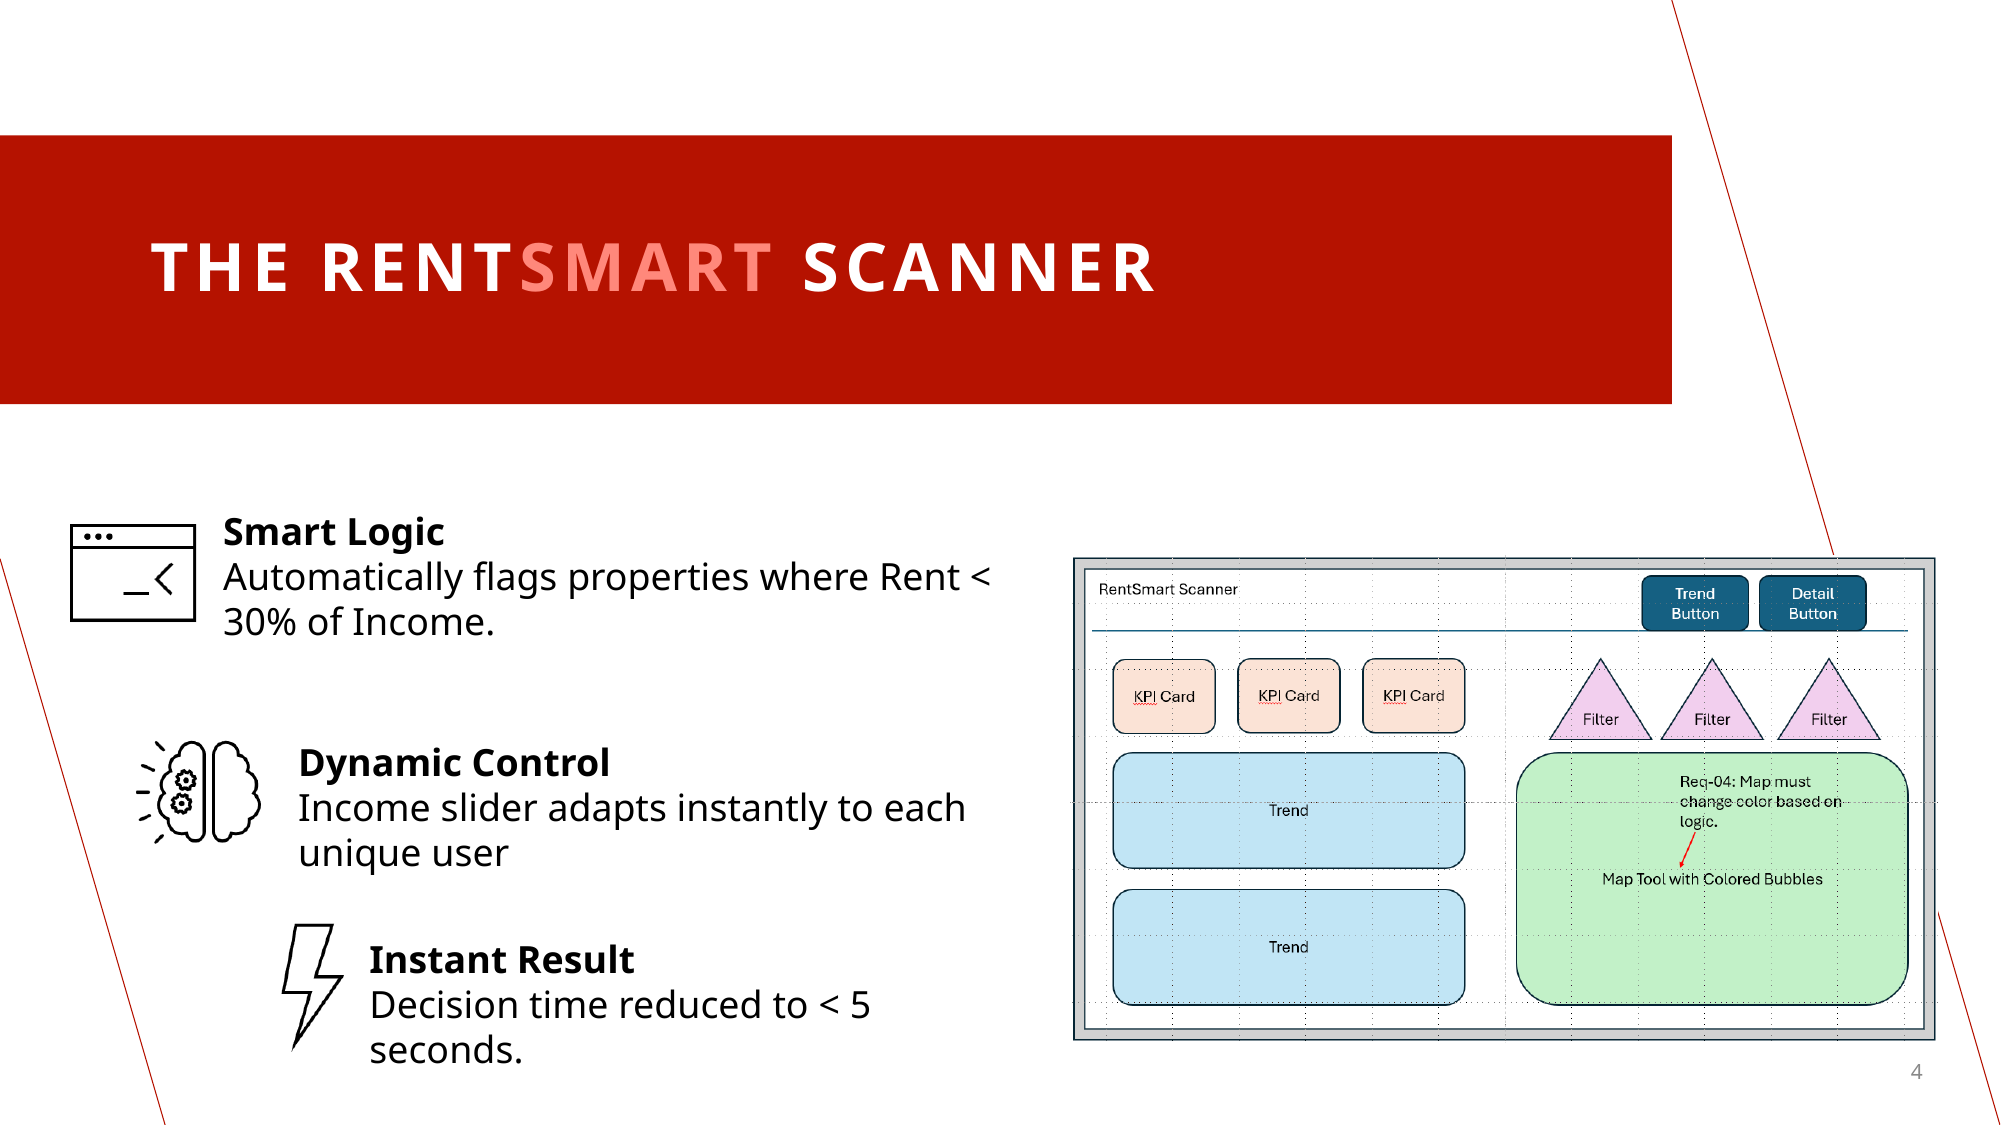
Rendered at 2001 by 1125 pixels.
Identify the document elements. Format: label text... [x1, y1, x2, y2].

text_box Dynamic Control Income slider adapts instantly to each unique user [283, 731, 1070, 927]
picture [133, 717, 284, 868]
slide_number 4 [1684, 1043, 1938, 1103]
title The Rentsmart Scanner [0, 135, 1672, 405]
text_box Instant Result Decision time reduced to < 5 seconds. [354, 928, 969, 1078]
picture [1070, 555, 1938, 1043]
picture [57, 497, 208, 648]
picture [237, 912, 388, 1063]
text_box Smart Logic Automatically flags properties where Rent < 30% of Income. [208, 500, 1032, 651]
